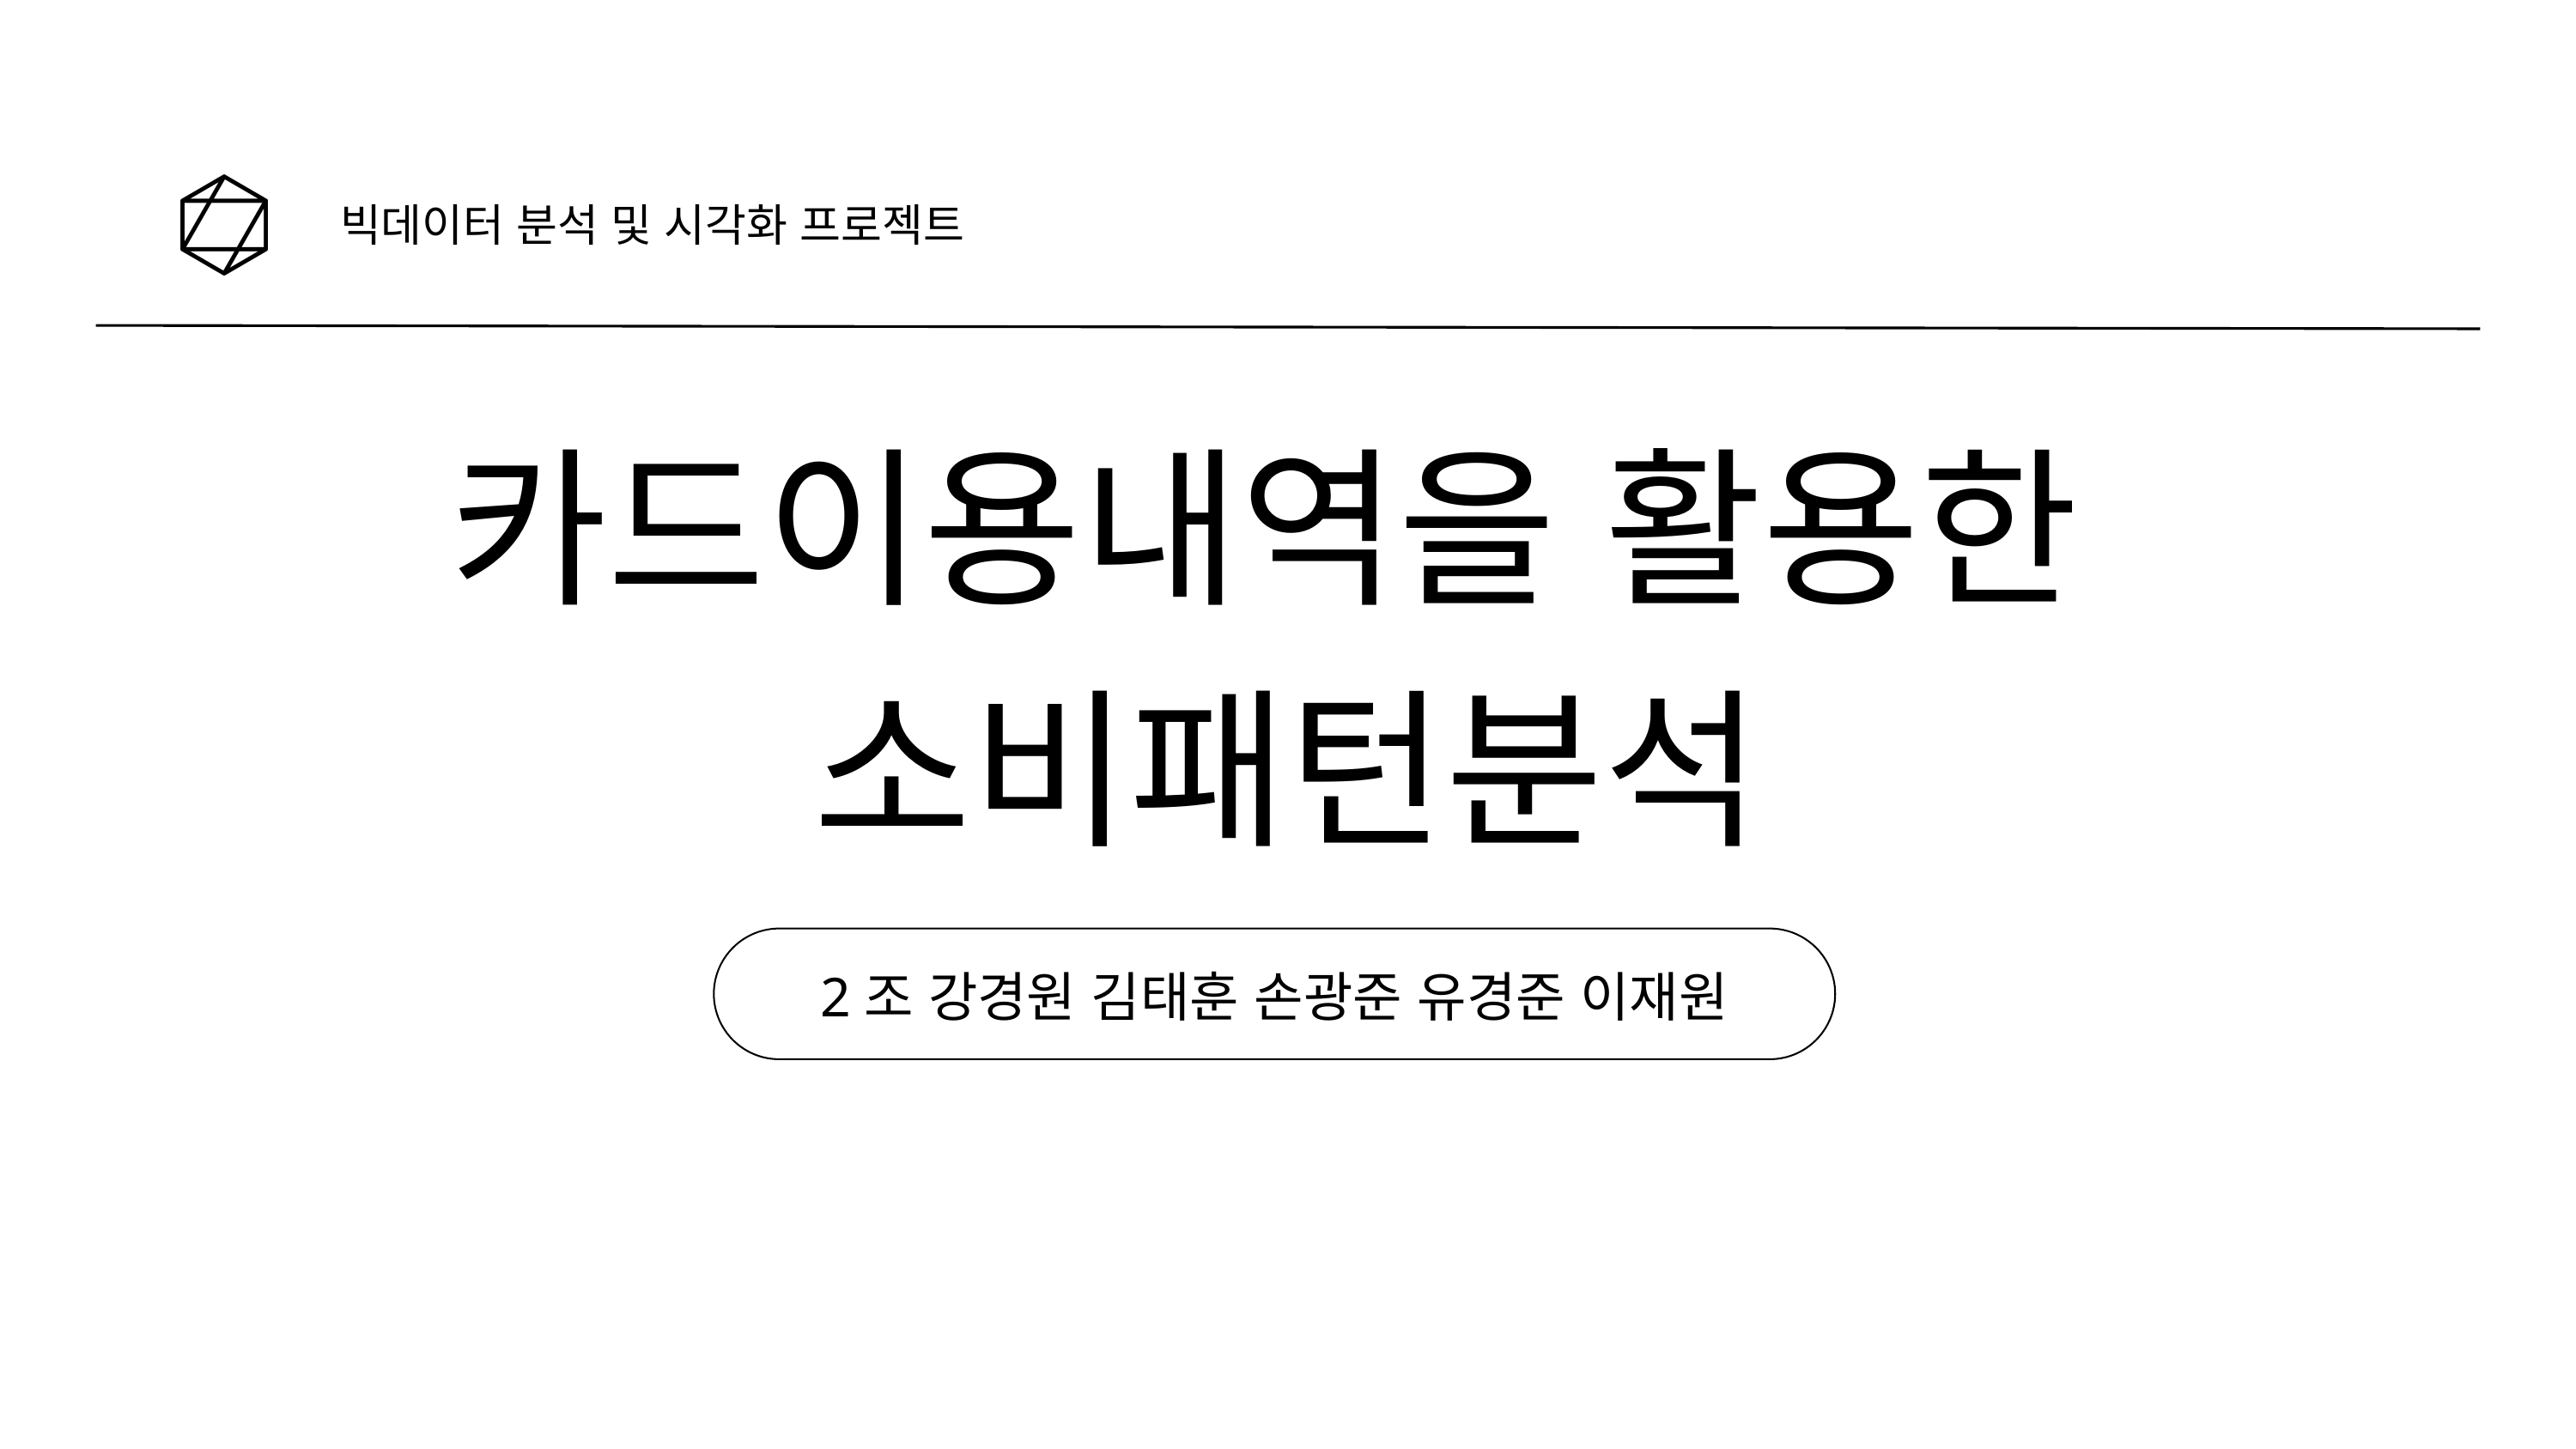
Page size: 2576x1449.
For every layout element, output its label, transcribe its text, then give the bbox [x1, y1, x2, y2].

text_box 카드이용내역을 활용한 소비패턴분석 [422, 385, 2154, 868]
picture [179, 174, 269, 276]
text_box 빅데이터 분석 및 시각화 프로젝트 [340, 201, 1042, 252]
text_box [713, 927, 1837, 1061]
